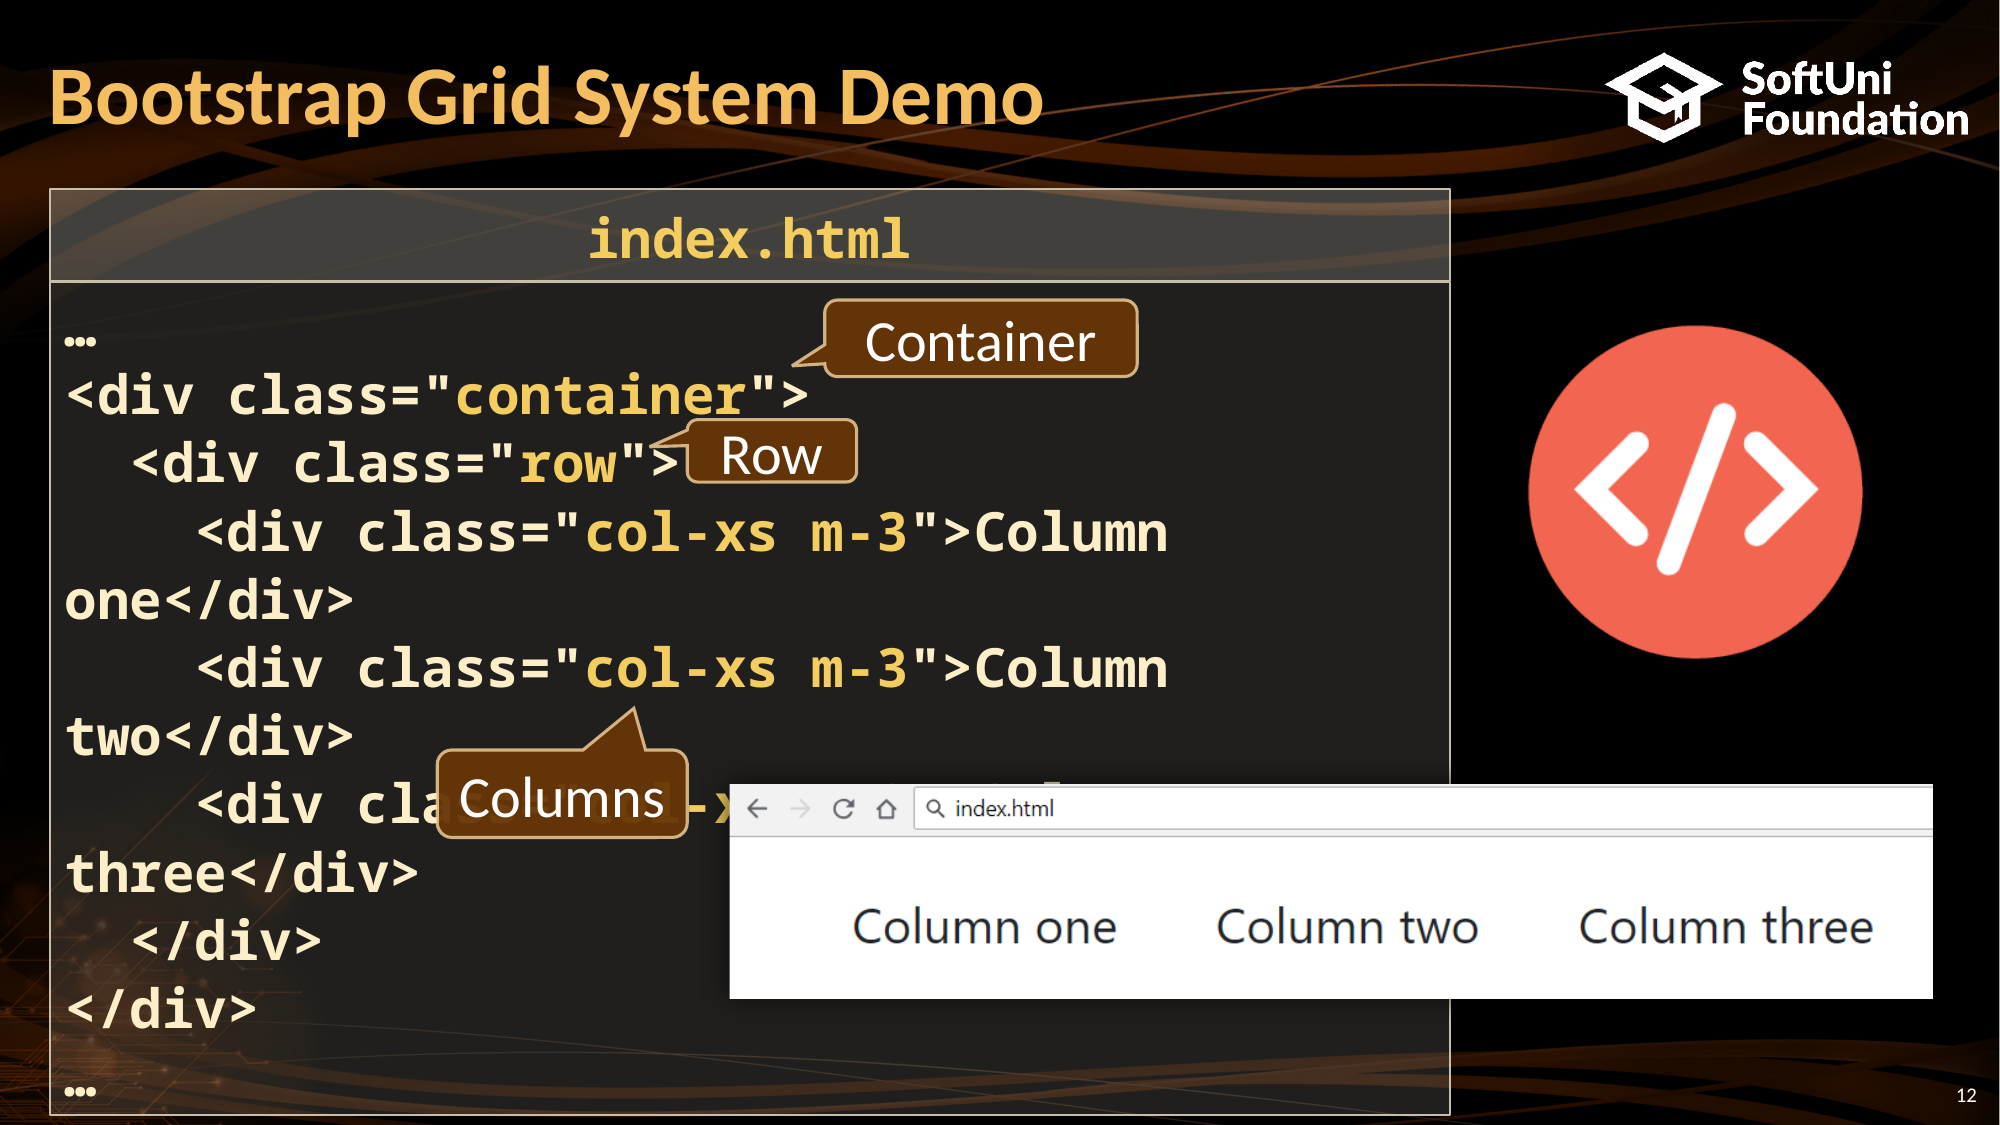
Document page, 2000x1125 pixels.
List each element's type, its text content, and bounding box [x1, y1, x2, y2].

text_box Row [649, 418, 858, 484]
text_box index.html [49, 189, 1450, 281]
text_box Container [791, 298, 1139, 378]
picture [0, 0, 2000, 1125]
slide_number 12 [1882, 1074, 1983, 1113]
text_box Columns [436, 706, 689, 839]
text_box … <div class="container"> <div class="row"> <div class="col-xs m-3">Column one</div> <div class="col-xs m-3">Column two</div> <div class="col-xs m-3">Column three</div> </div> </div> … [49, 281, 1450, 1115]
title Bootstrap Grid System Demo [30, 6, 1602, 189]
